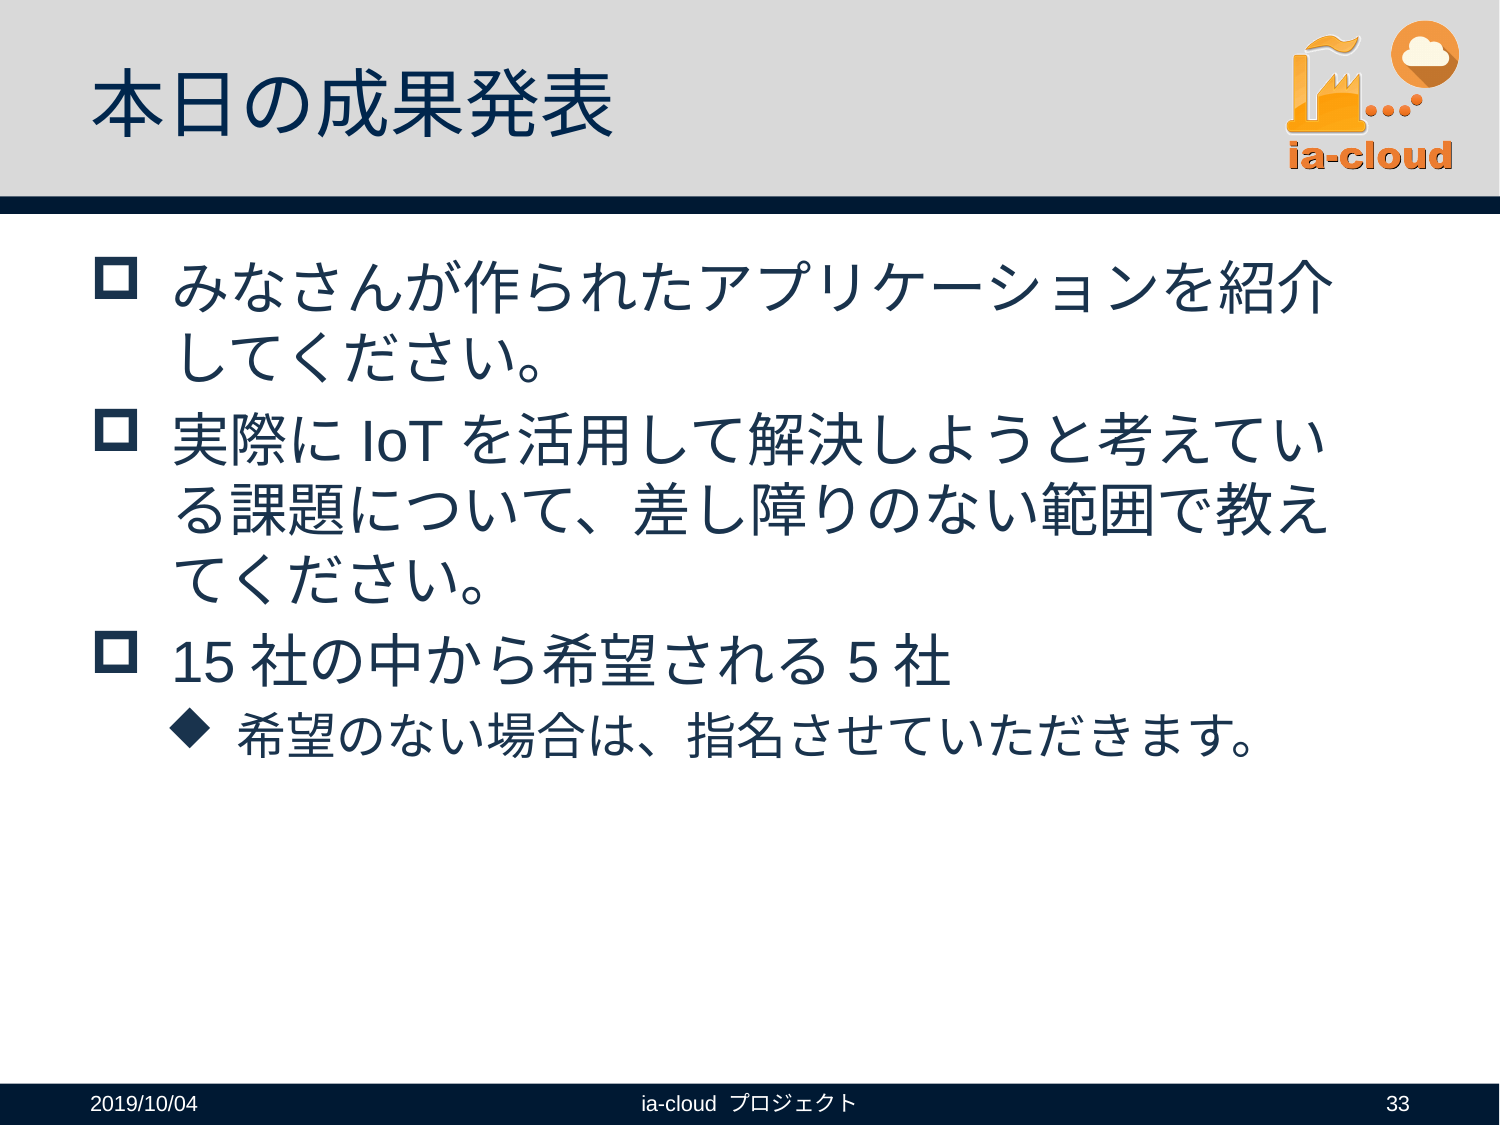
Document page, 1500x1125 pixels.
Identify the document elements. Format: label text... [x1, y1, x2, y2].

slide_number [75, 1082, 425, 1121]
footer ia-cloud プロジェクト [512, 1082, 988, 1121]
slide_number 33 [1074, 1082, 1425, 1121]
list みなさんが作られたアプリケーションを紹介してください。 実際にIoTを活用して解決しようと考えている課題について、差し障りのない範囲で教えてください。 15社の中から希望される5社 希望のない場合は、指名させていただきます。 [75, 243, 1400, 1000]
picture [1263, 17, 1479, 204]
title 本日の成果発表 [75, 42, 1436, 161]
